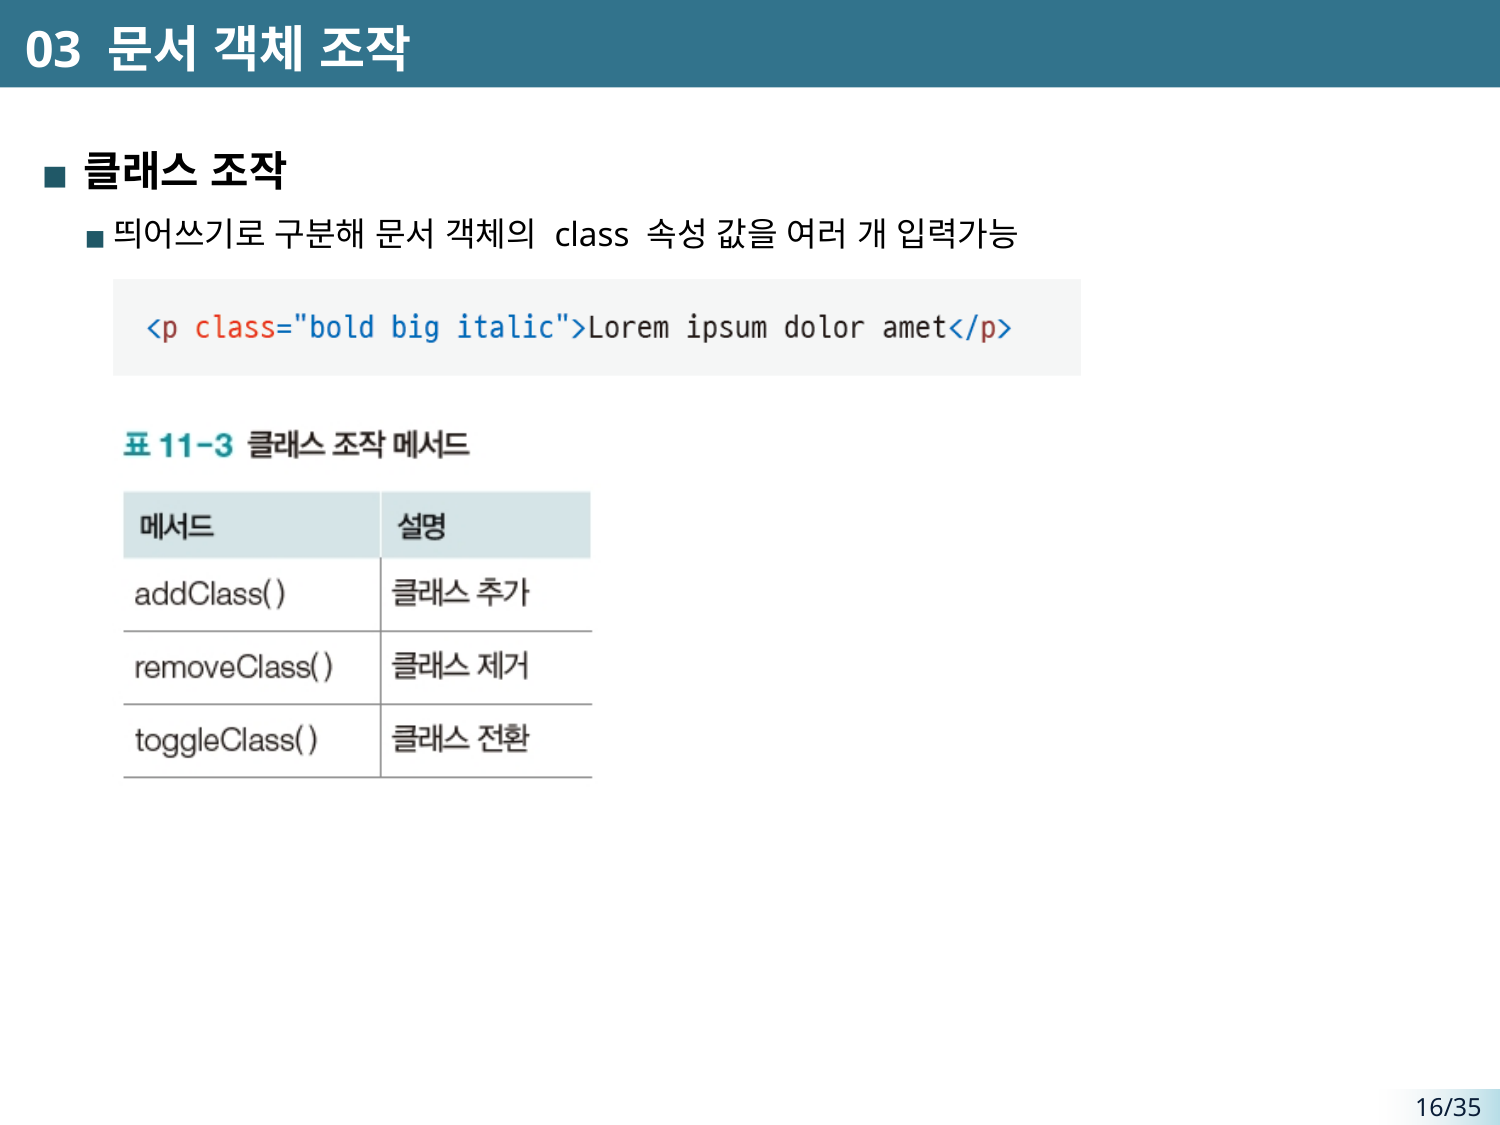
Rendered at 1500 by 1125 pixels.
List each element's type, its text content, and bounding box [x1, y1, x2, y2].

picture [111, 278, 1081, 378]
title 03 문서 객체 조작 [10, 8, 1288, 87]
list 클래스 조작 띄어쓰기로 구분해 문서 객체의 class 속성 값을 여러 개 입력가능 [10, 126, 1481, 1057]
picture [111, 420, 601, 788]
